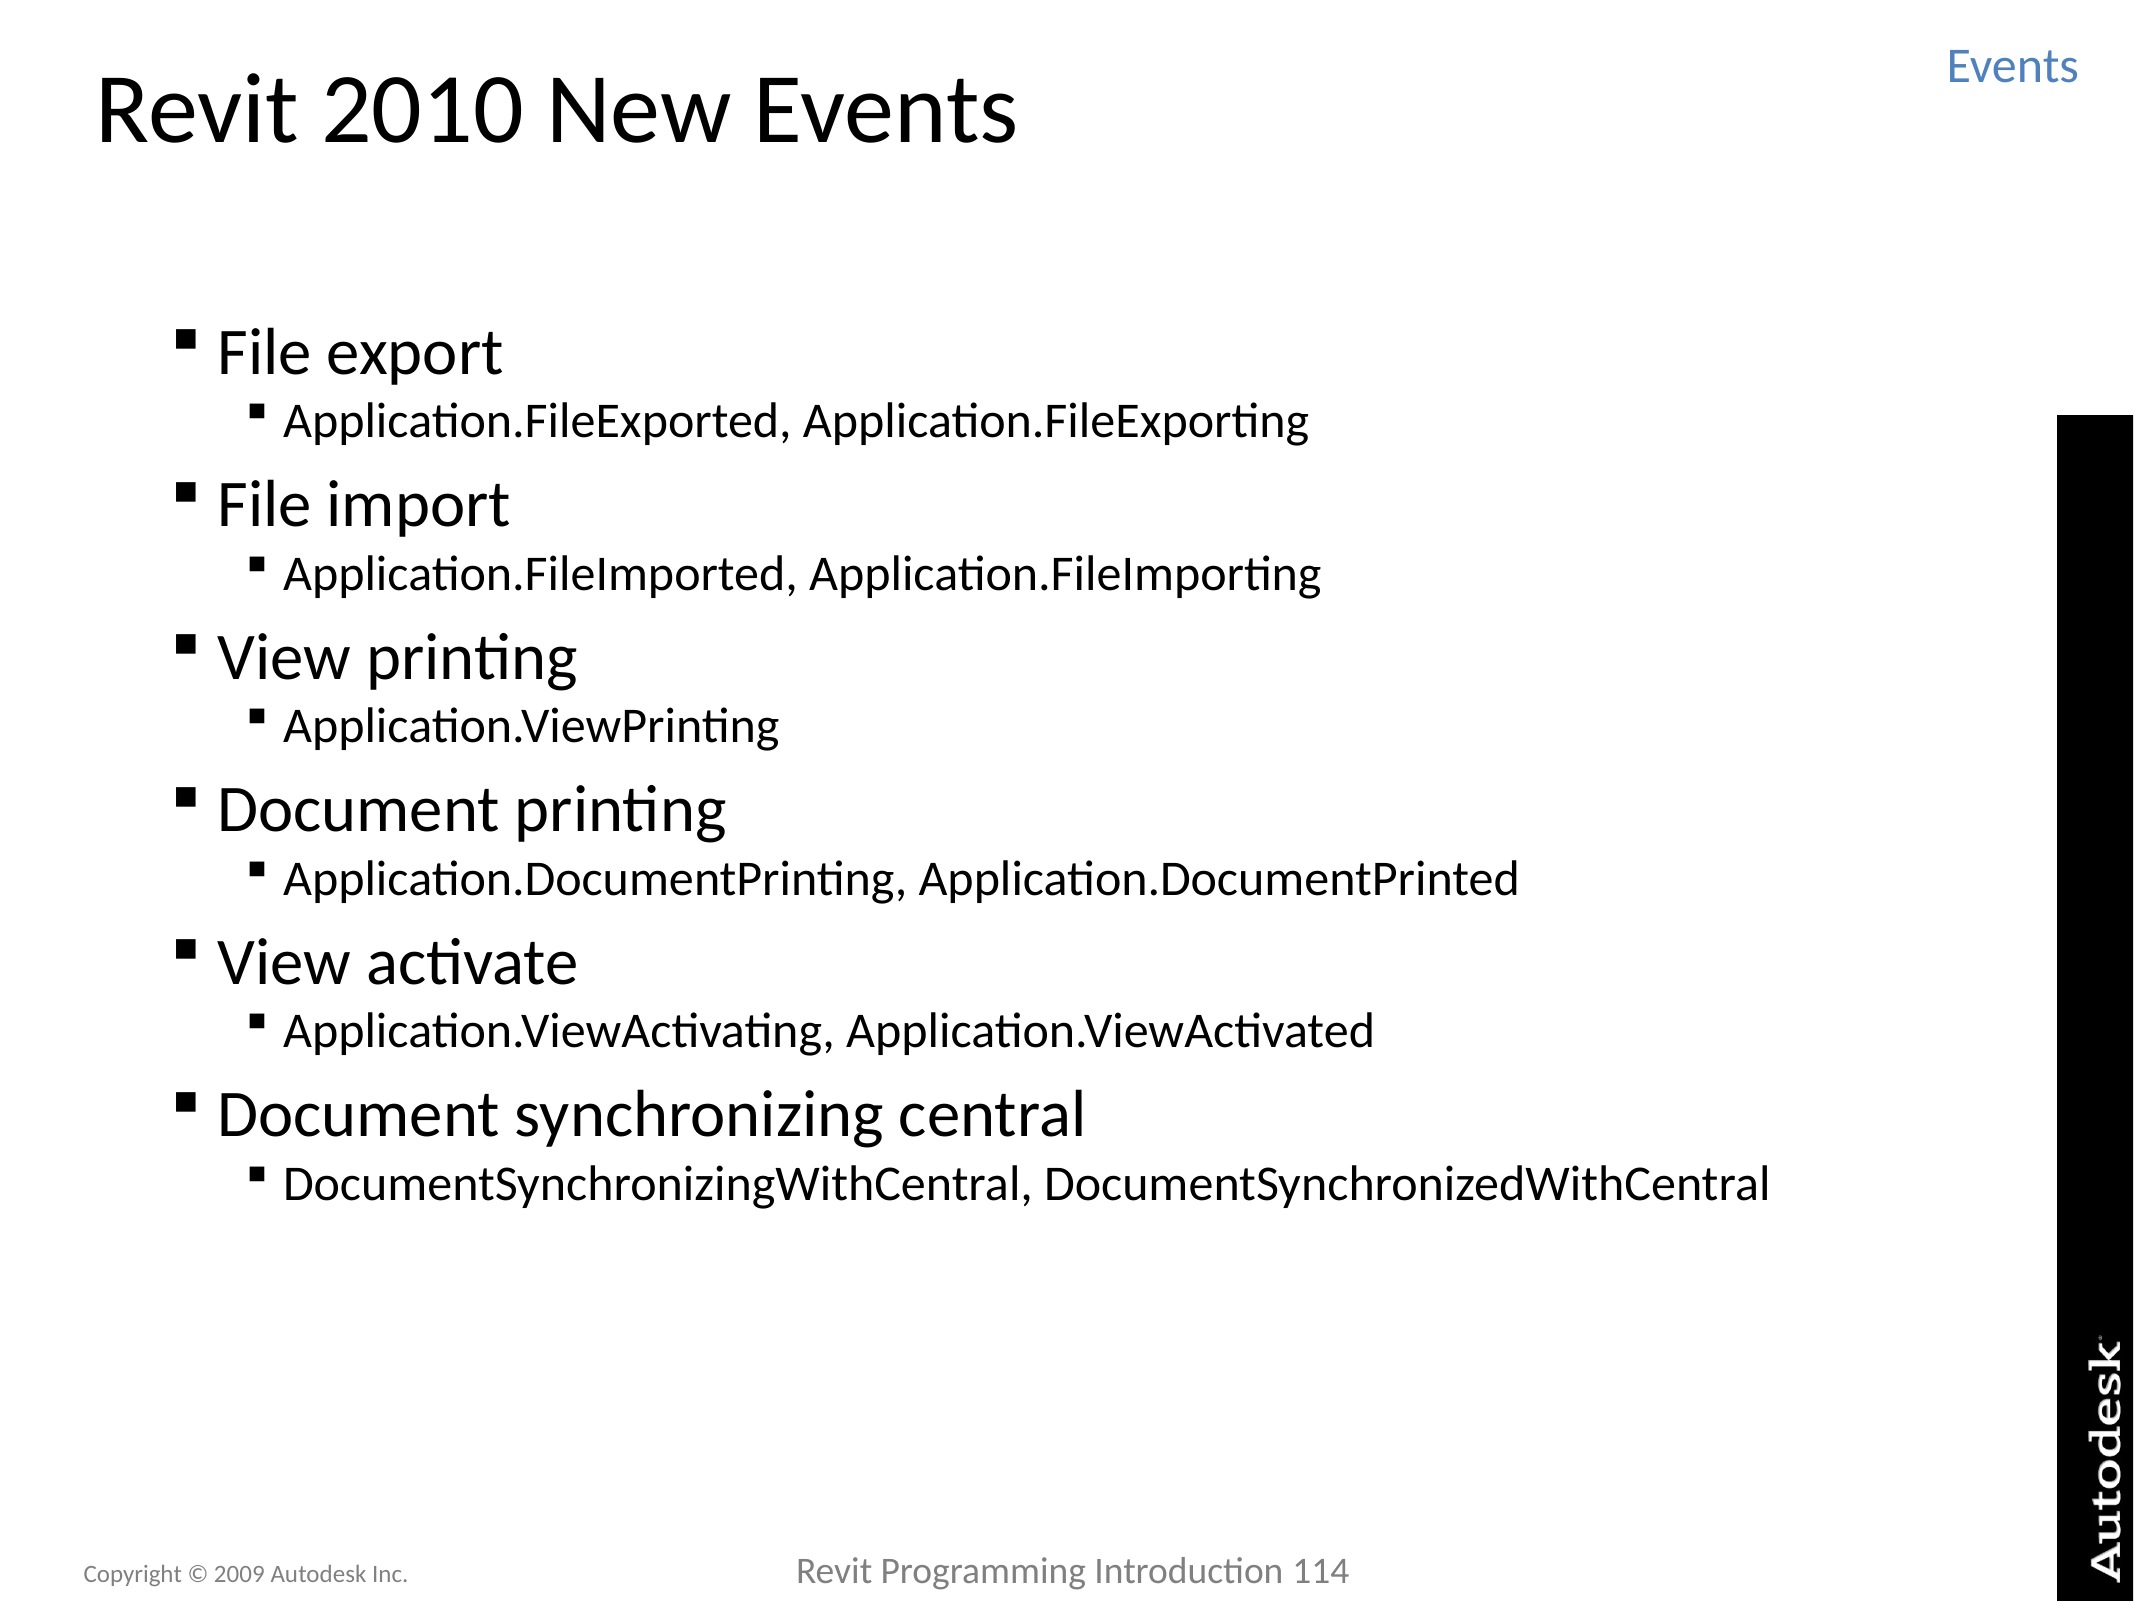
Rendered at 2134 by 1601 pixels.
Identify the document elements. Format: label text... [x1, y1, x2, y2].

picture [2057, 415, 2134, 1601]
title Revit 2010 New Events [74, 31, 1924, 299]
list File export Application.FileExported, Application.FileExporting File import Application.FileImported, Application.FileImporting View printing Application.ViewPrinting Document printing Application.DocumentPrinting, Application.DocumentPrinted View activate Application.ViewActivating, Application.ViewActivated Document synchronizing central DocumentSynchronizingWithCentral, DocumentSynchronizedWithCentral [74, 297, 1867, 1262]
text_box Events [1547, 32, 2079, 93]
